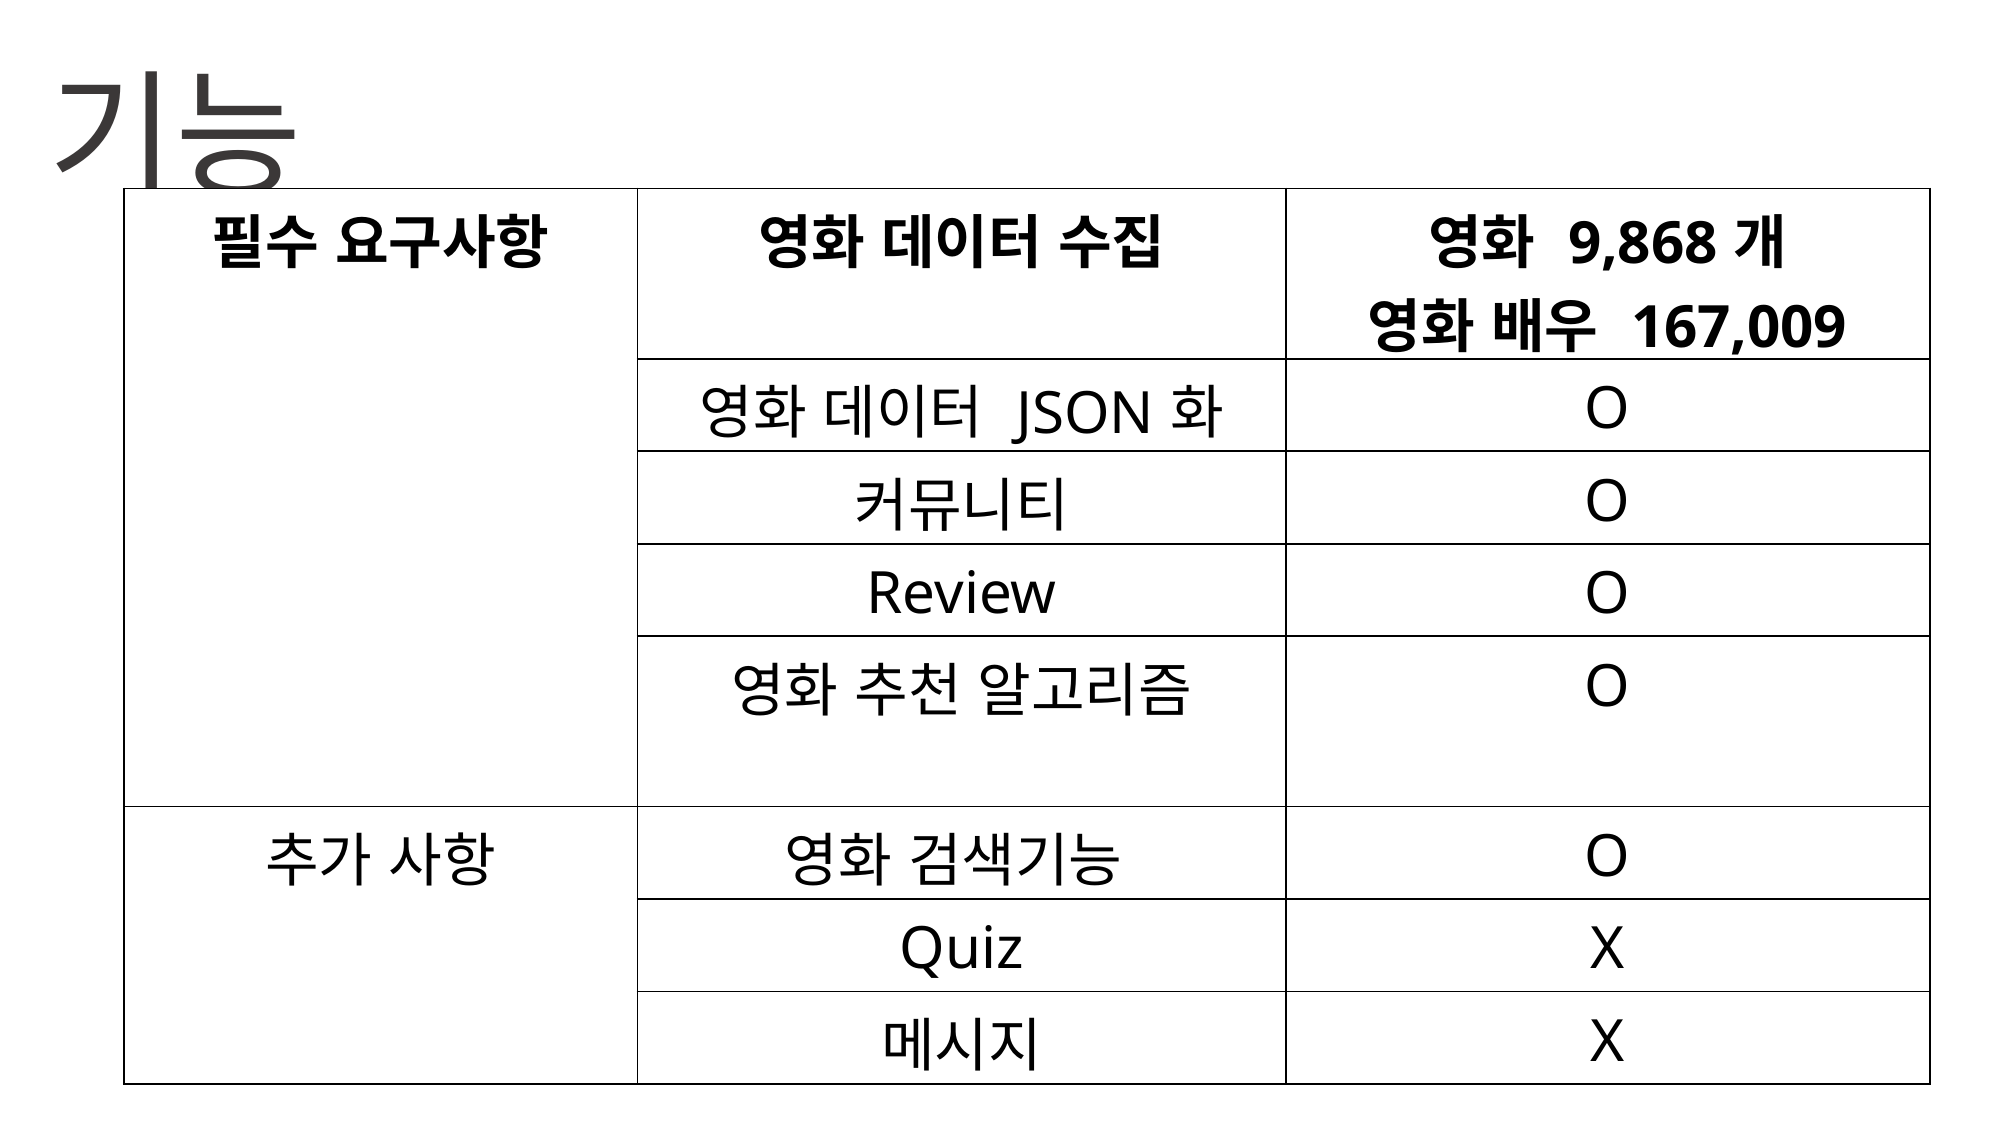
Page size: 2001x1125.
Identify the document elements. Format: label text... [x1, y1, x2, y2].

table_cell 영화 추천 알고리즘 [638, 637, 1285, 806]
table_cell 메시지 [638, 992, 1285, 1083]
table_cell 커뮤니티 [638, 452, 1285, 543]
table_header 영화 데이터 수집 [638, 189, 1285, 358]
table_cell O [1287, 452, 1929, 543]
table_cell 추가 사항 [125, 807, 637, 1083]
table_header 영화 9,868개 영화 배우 167,009 [1287, 189, 1929, 358]
table_cell O [1287, 637, 1929, 806]
table_cell X [1287, 992, 1929, 1083]
table_cell O [1287, 807, 1929, 898]
table_cell Quiz [638, 900, 1285, 991]
table_cell 영화 데이터 JSON화 [638, 360, 1285, 450]
table_cell O [1287, 545, 1929, 635]
table_header 필수 요구사항 [125, 189, 637, 806]
table_cell O [1287, 360, 1929, 450]
table_cell Review [638, 545, 1285, 635]
table_cell X [1287, 900, 1929, 991]
table_cell 영화 검색기능 [638, 807, 1285, 898]
text_box 기능 [34, 40, 935, 221]
